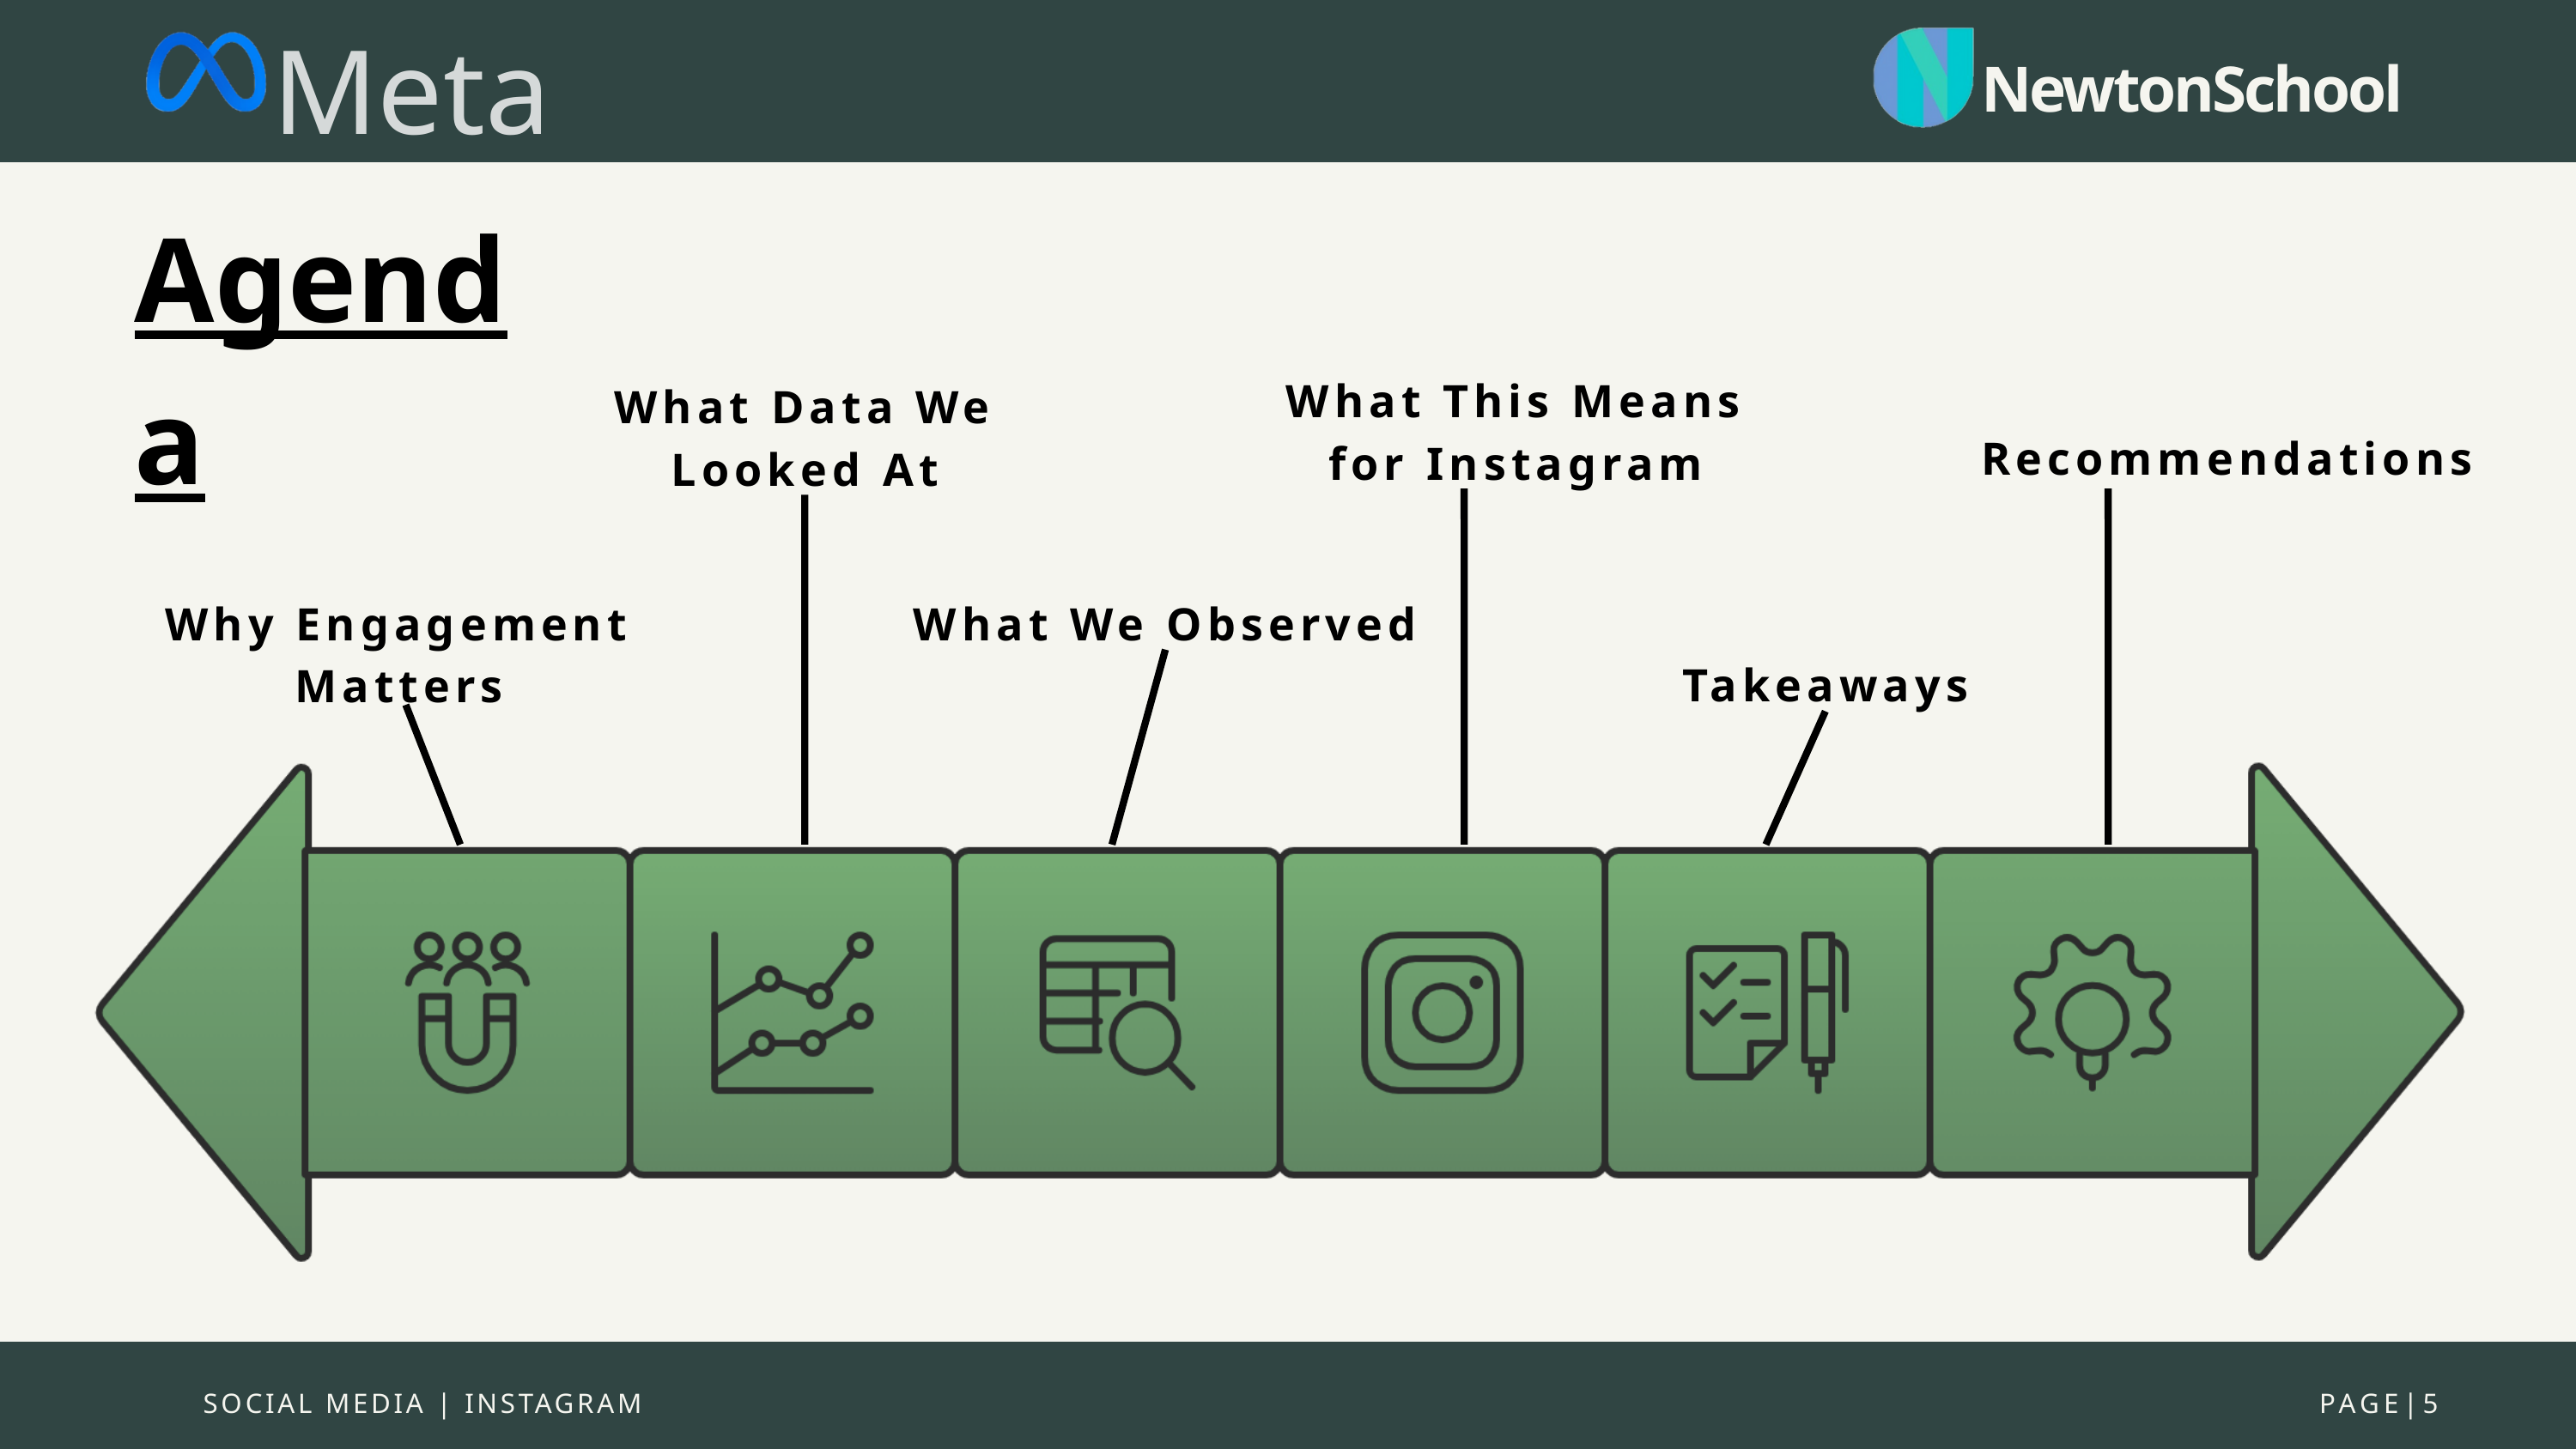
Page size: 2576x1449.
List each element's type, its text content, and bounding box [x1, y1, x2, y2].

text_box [70, 373, 2506, 1295]
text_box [0, 0, 2576, 163]
text_box Agenda [134, 182, 527, 372]
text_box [0, 1341, 2576, 1449]
